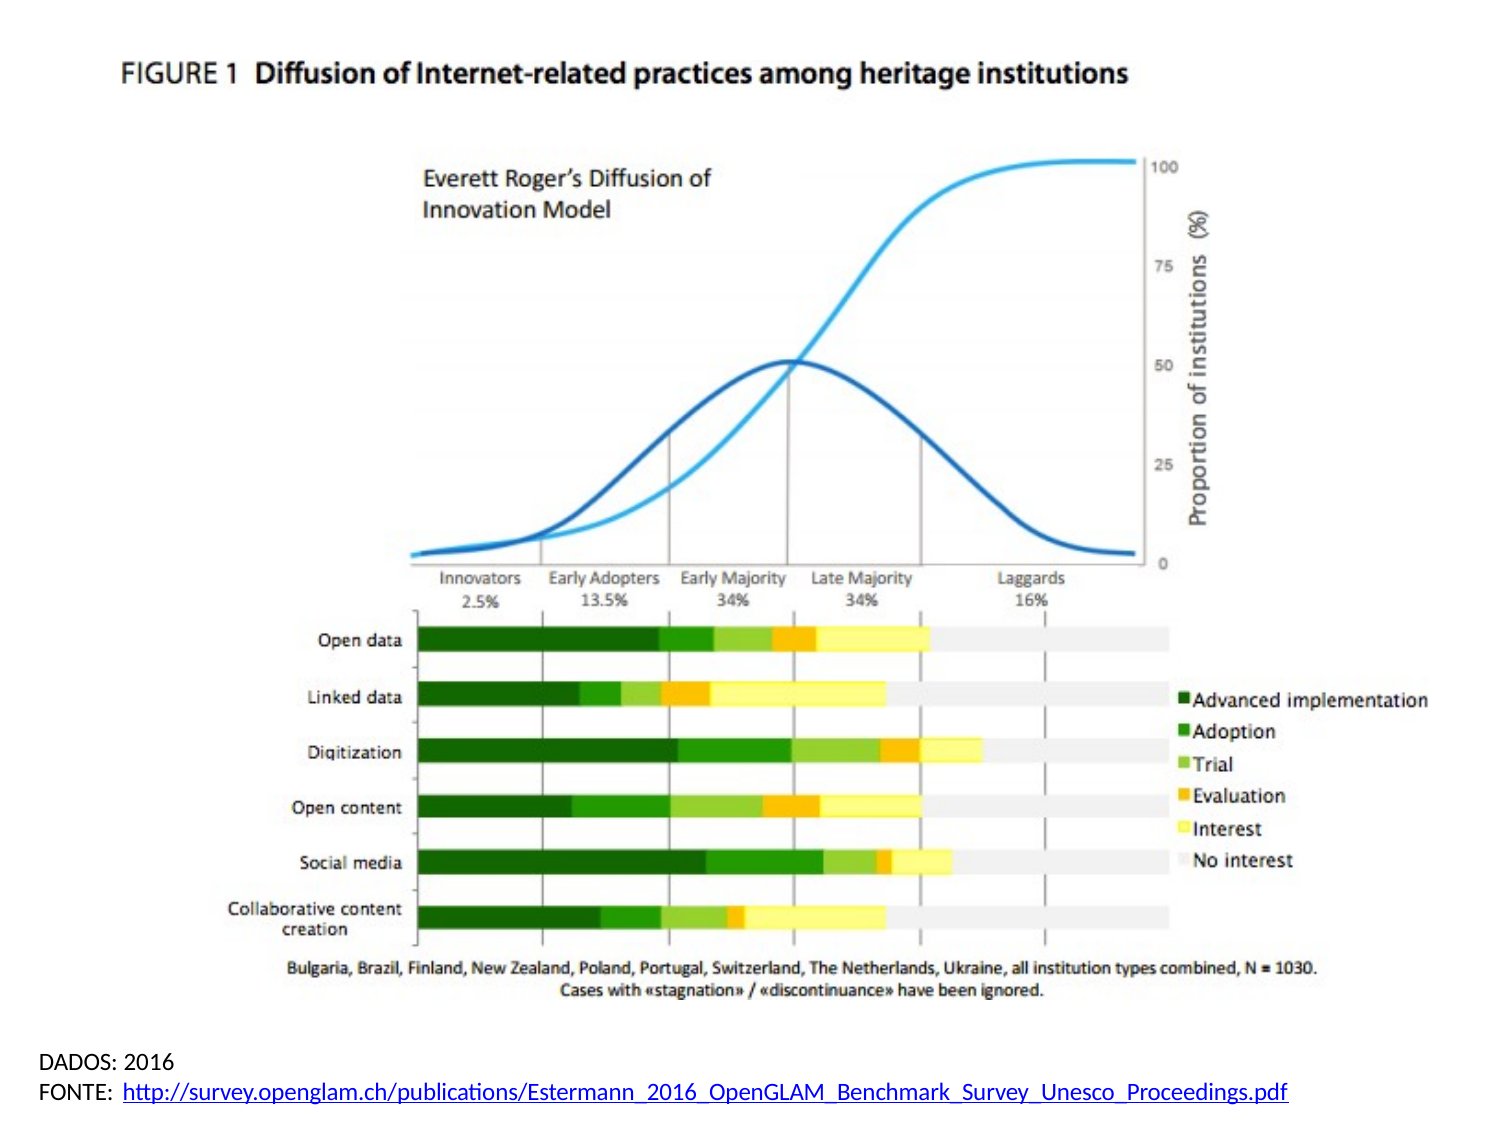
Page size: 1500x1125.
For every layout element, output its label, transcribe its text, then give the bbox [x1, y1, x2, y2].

text_box DADOS: 2016 FONTE: http://survey.openglam.ch/publications/Estermann_2016_OpenGLAM_Benchmark_Survey_Unesco_Proceedings.pdf [36, 1043, 1309, 1105]
text_box [121, 60, 1429, 1000]
